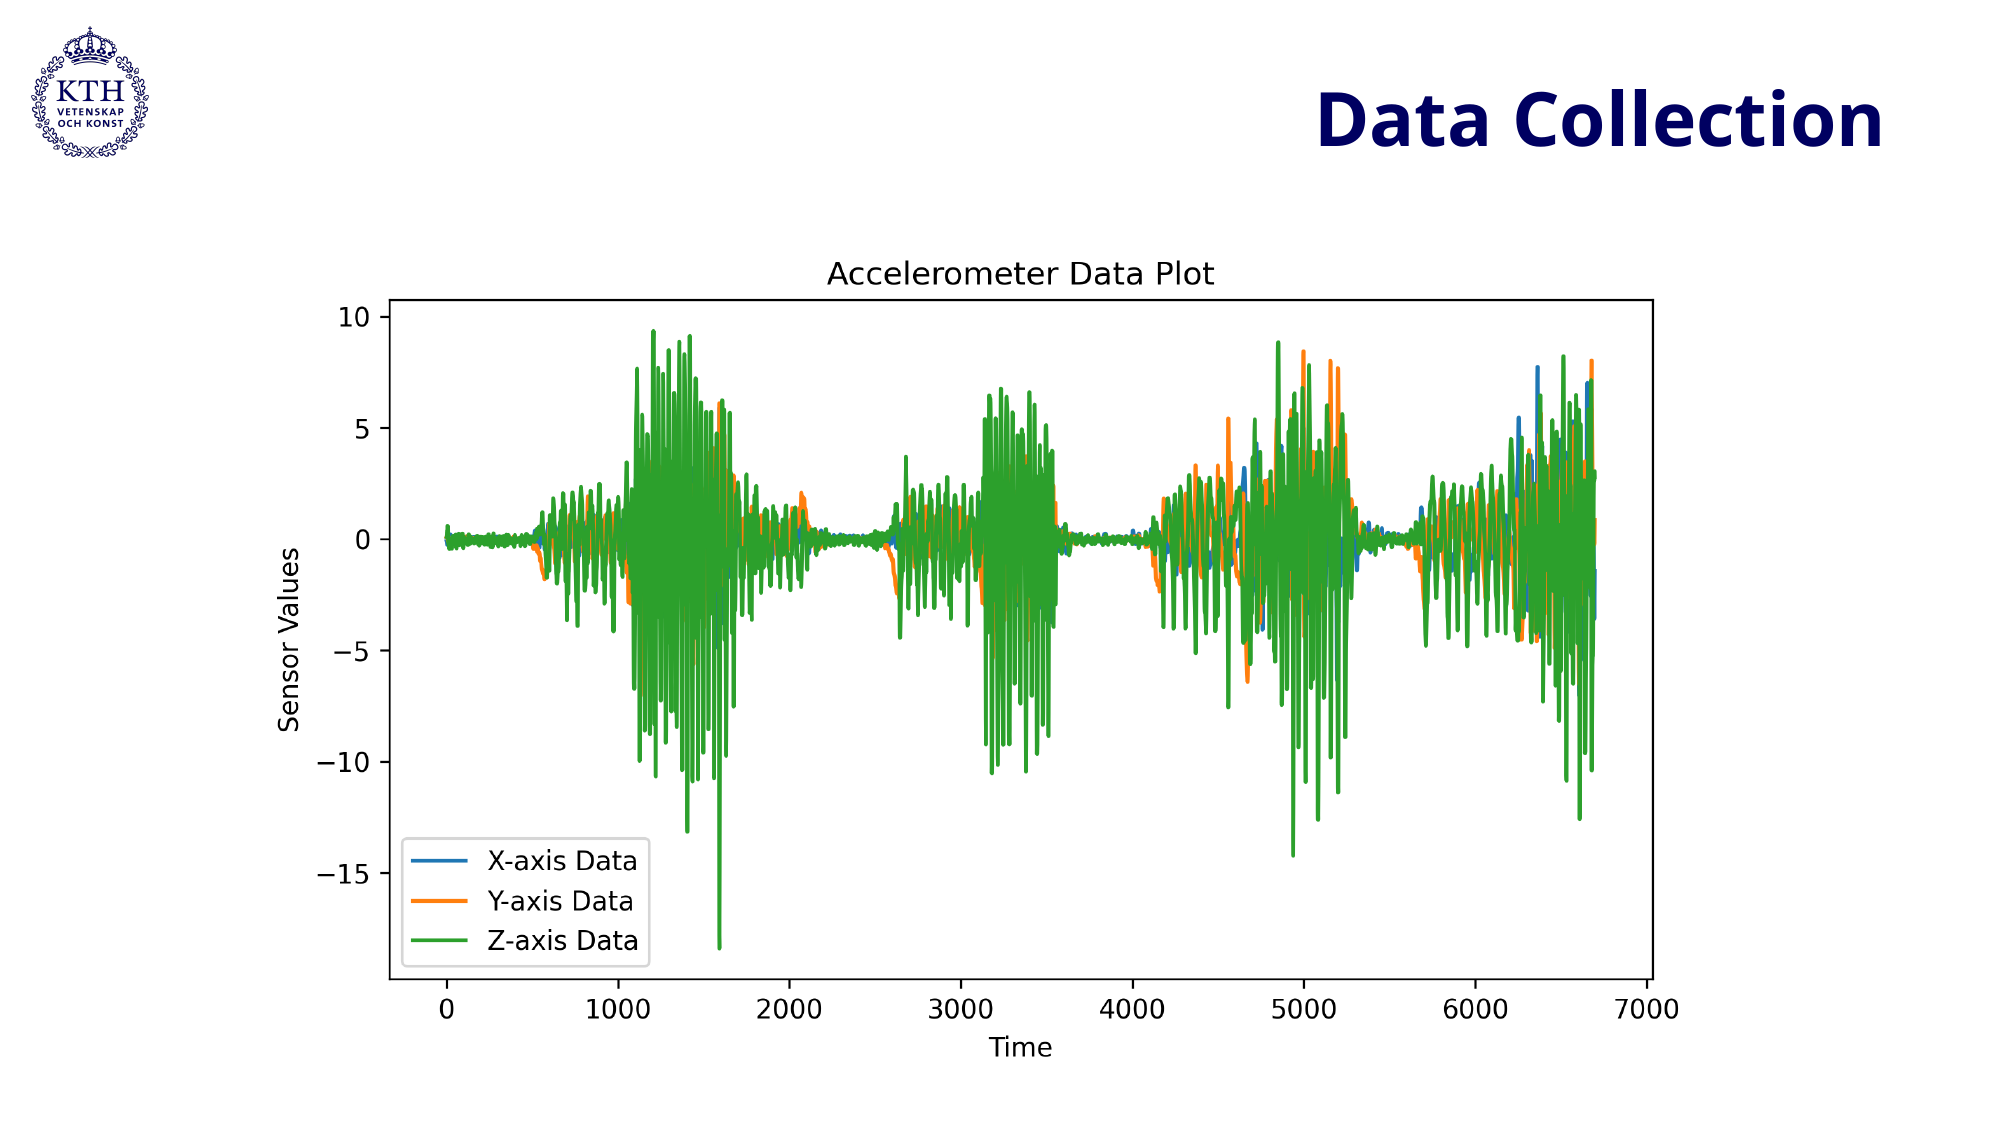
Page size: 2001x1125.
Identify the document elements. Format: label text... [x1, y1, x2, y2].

picture [31, 26, 149, 158]
picture [185, 194, 1815, 1076]
title Data Collection [98, 64, 1902, 158]
